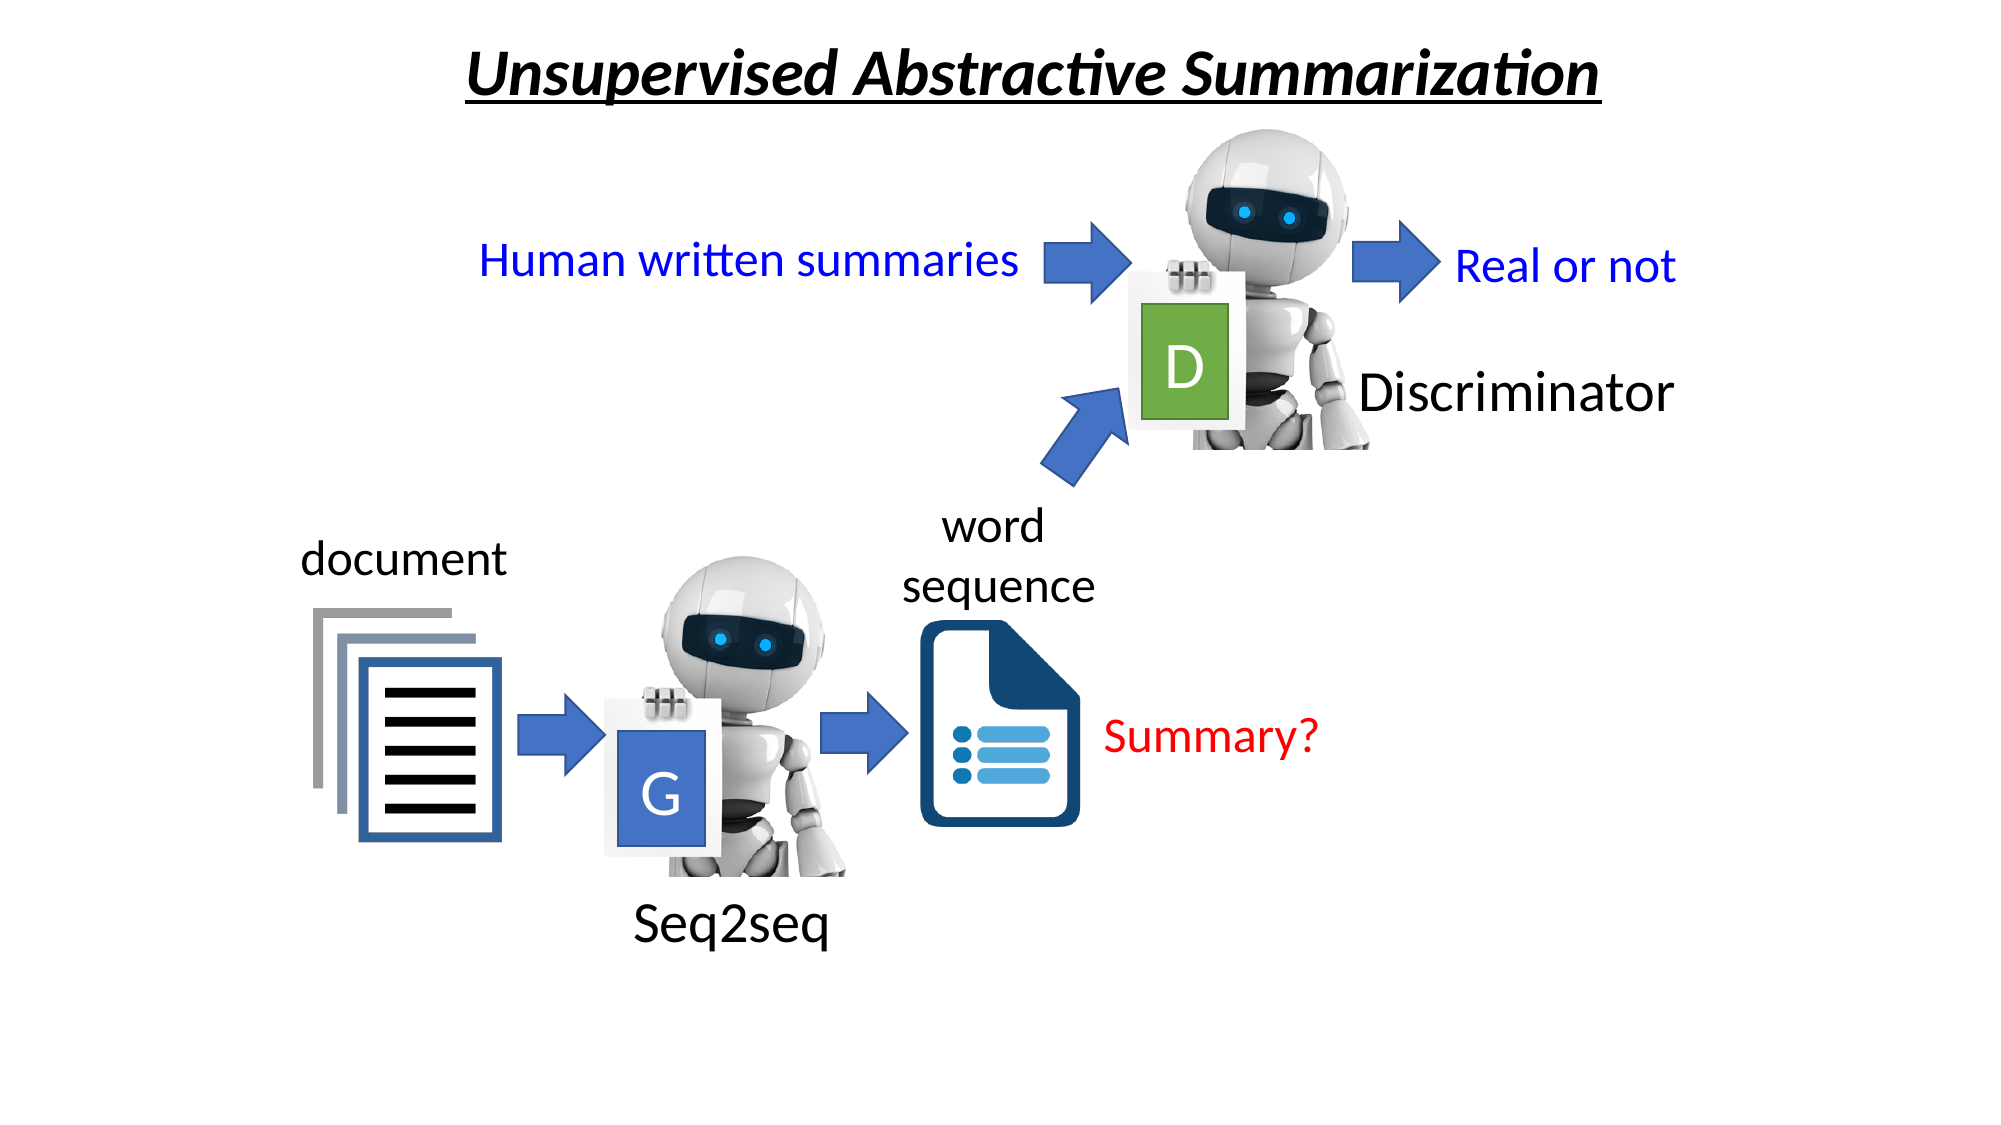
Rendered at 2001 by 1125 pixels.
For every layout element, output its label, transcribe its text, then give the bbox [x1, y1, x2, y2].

text_box [517, 692, 600, 777]
text_box document [255, 518, 553, 594]
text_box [600, 556, 849, 877]
text_box Summary? [1100, 695, 1354, 770]
text_box [1066, 220, 1124, 305]
text_box Real or not [1412, 225, 1720, 301]
text_box [849, 690, 900, 775]
picture [900, 620, 1100, 827]
picture [310, 608, 505, 847]
text_box Unsupervised Abstractive Summarization [450, 21, 1618, 117]
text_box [1124, 129, 1373, 450]
text_box [1039, 387, 1124, 488]
text_box Discriminator [1373, 345, 1707, 431]
text_box [1373, 219, 1412, 304]
text_box word sequence [875, 484, 1124, 620]
text_box Seq2seq [607, 876, 857, 962]
text_box Human written summaries [432, 219, 1066, 295]
